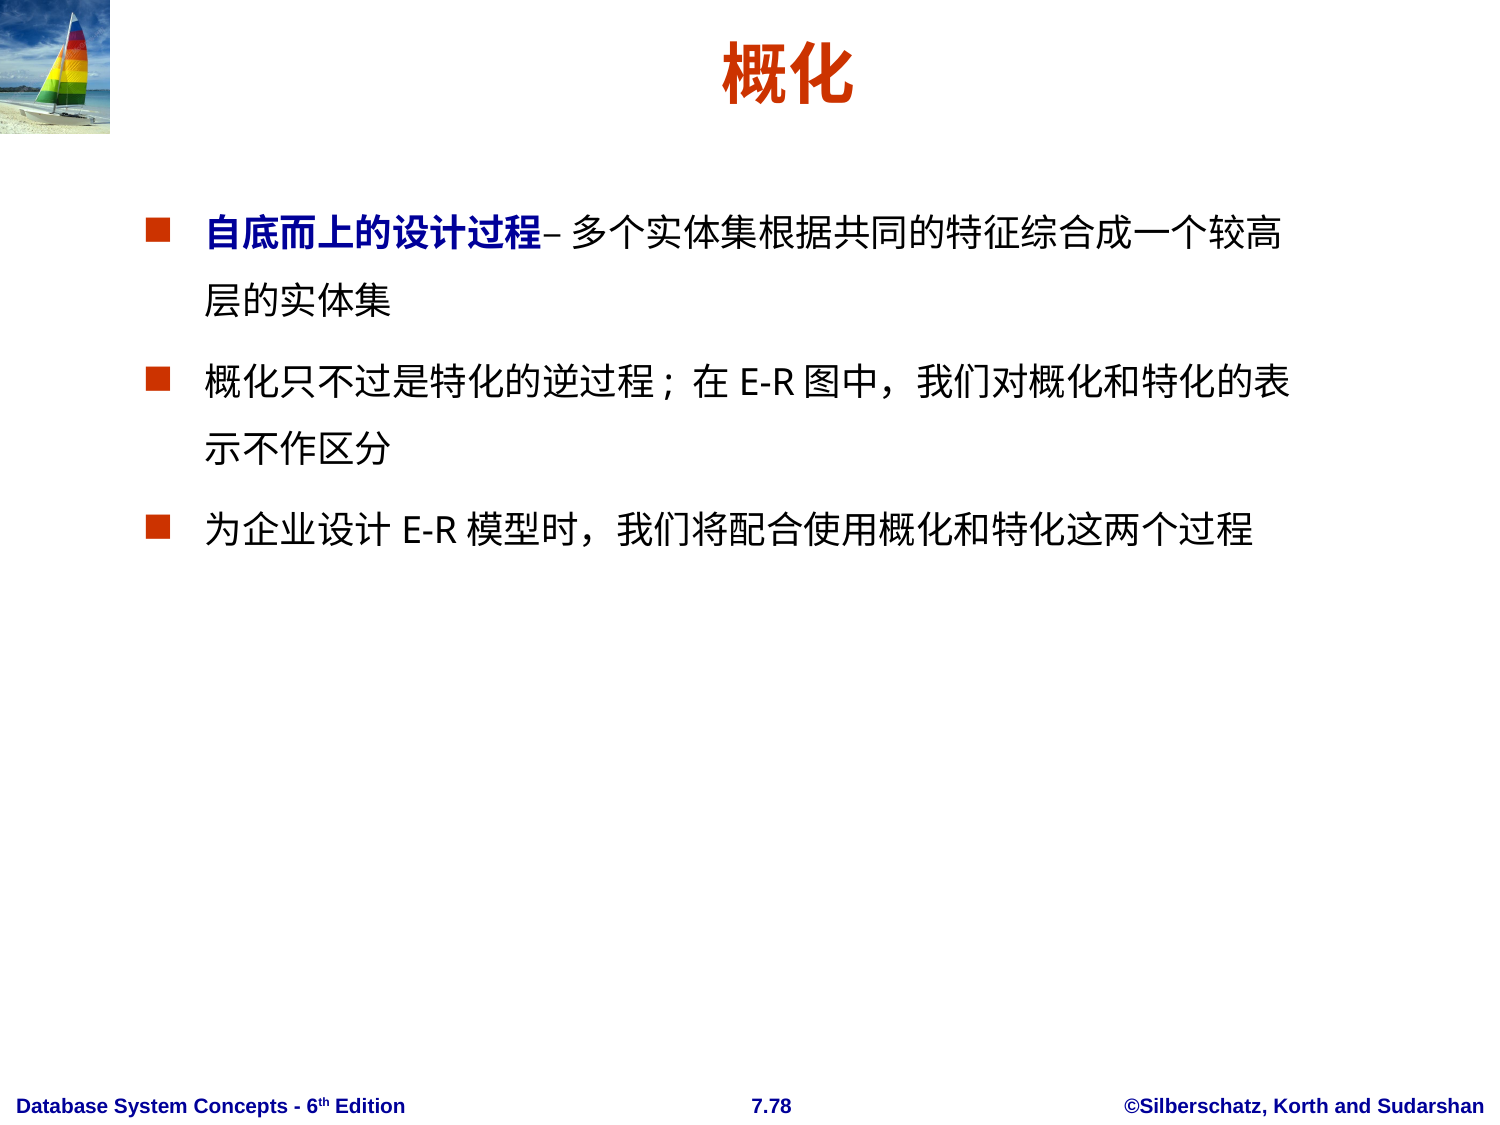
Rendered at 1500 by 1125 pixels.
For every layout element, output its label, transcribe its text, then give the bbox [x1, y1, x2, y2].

list 自底而上的设计过程– 多个实体集根据共同的特征综合成一个较高层的实体集 概化只不过是特化的逆过程; 在E-R图中，我们对概化和特化的表示不作区分 为企业设计E-R模型时，我们将配合使用概化和特化这两个过程 [133, 179, 1324, 619]
picture [0, 0, 110, 134]
title 概化 [126, 19, 1451, 120]
